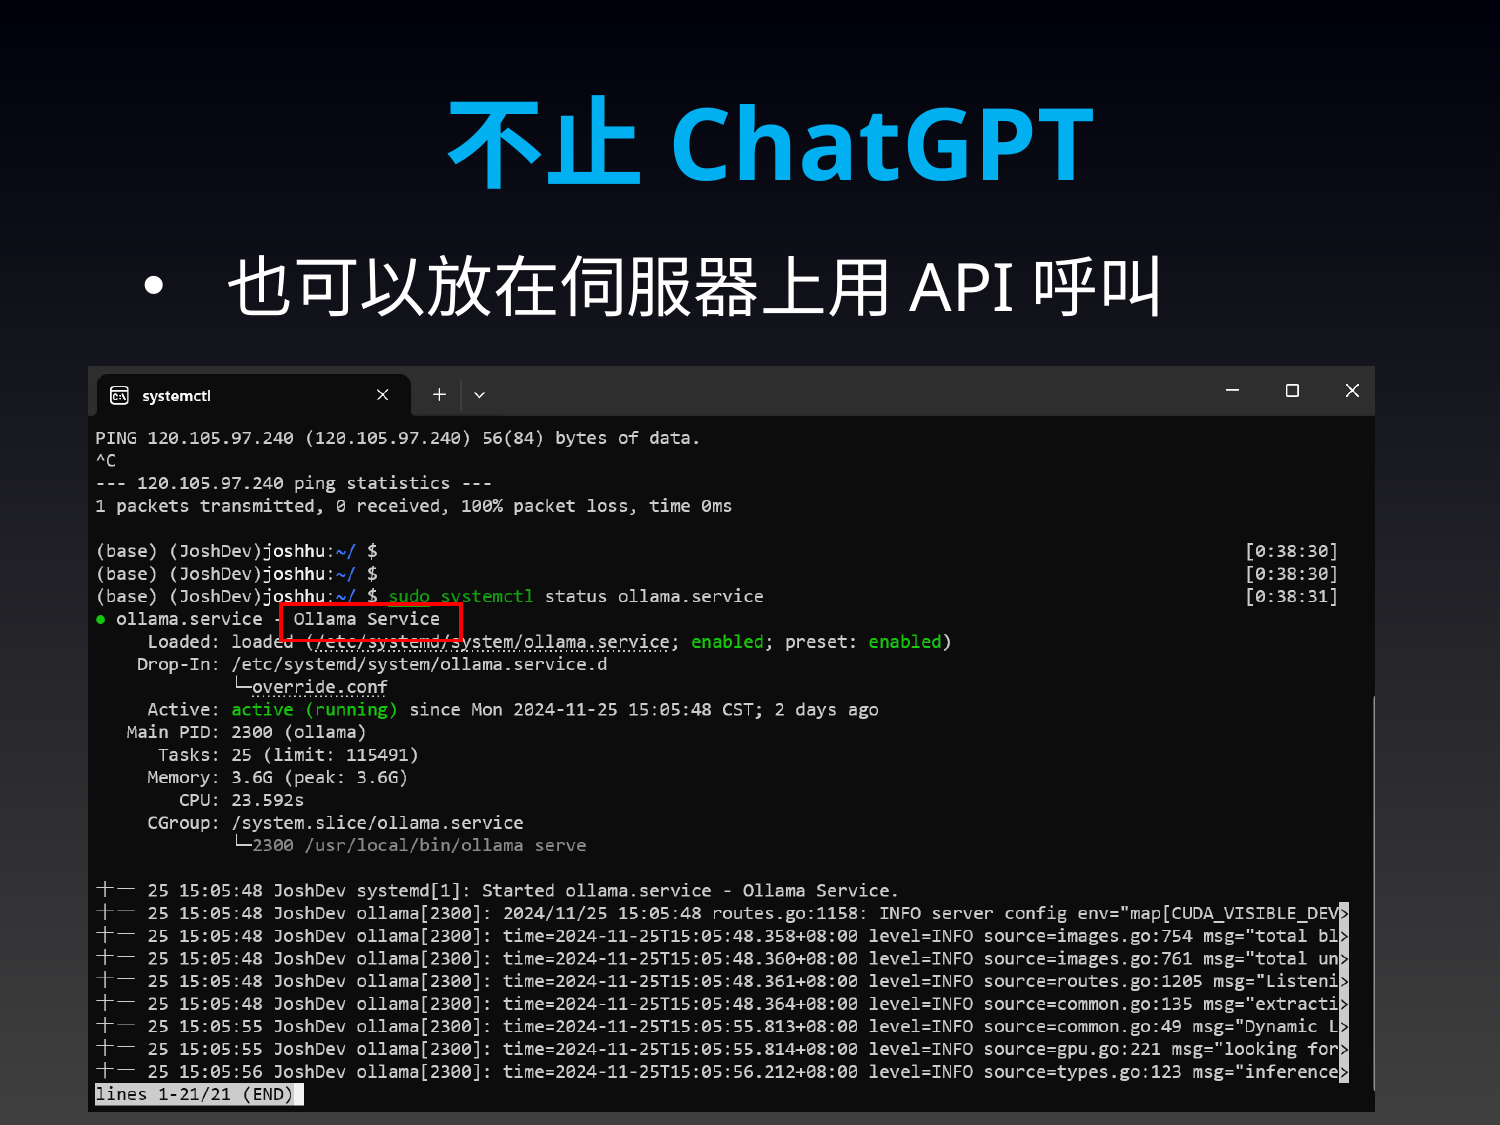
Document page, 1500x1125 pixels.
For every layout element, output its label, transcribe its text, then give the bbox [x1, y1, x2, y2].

text_box 不止ChatGPT [430, 53, 1119, 216]
text_box 也可以放在伺服器上用API呼叫 [127, 237, 1453, 332]
picture [87, 365, 1375, 1113]
